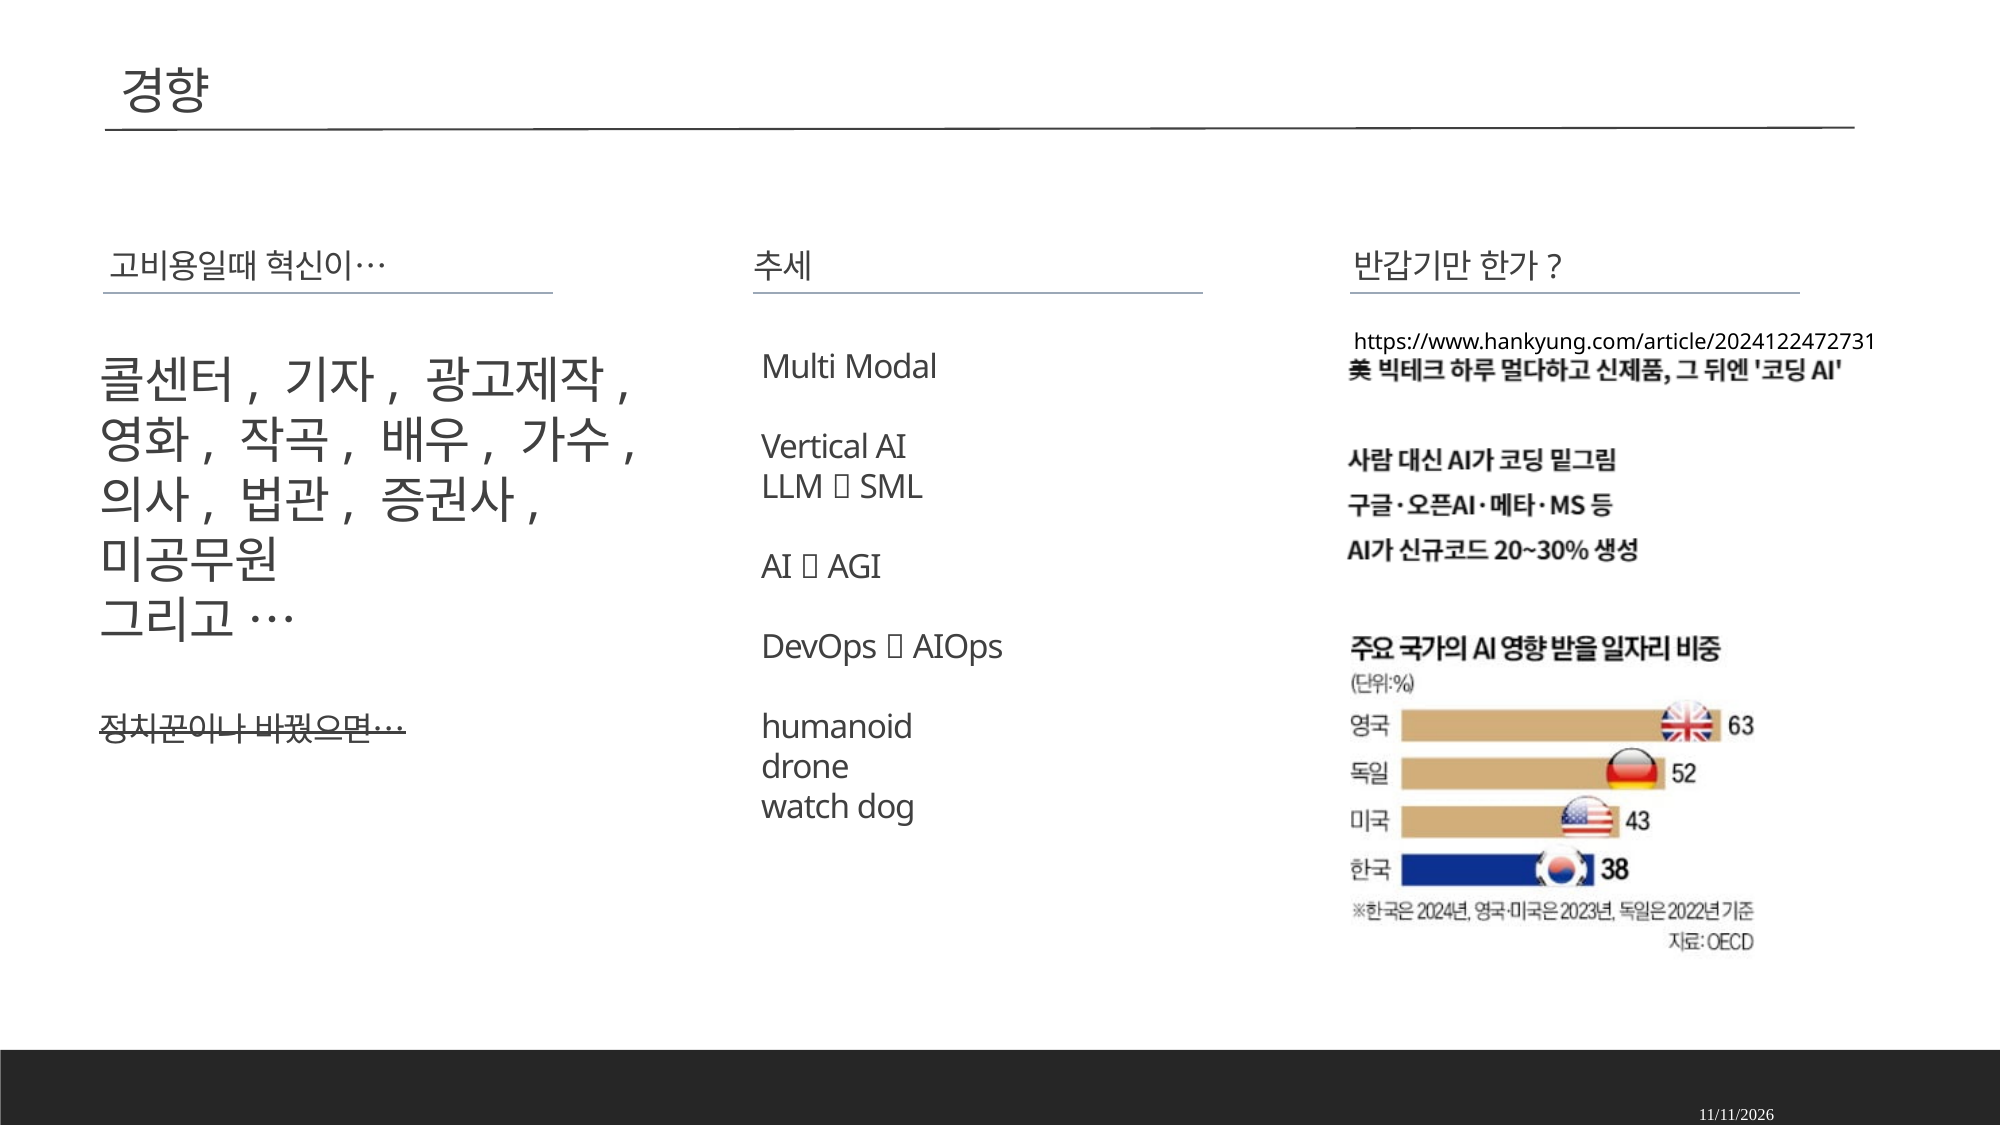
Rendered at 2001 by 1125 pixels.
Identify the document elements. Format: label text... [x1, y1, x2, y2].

title 경향 [105, 38, 1855, 128]
picture [1349, 634, 1755, 987]
text_box Multi Modal Vertical AI LLM  SML AI  AGI DevOps  AIOps humanoid drone watch dog [746, 293, 1019, 833]
text_box 추세 [738, 237, 829, 293]
text_box 반갑기만 한가? [1338, 237, 1577, 293]
text_box https://www.hankyung.com/article/2024122472731 [1339, 319, 1980, 361]
text_box 고비용일때 혁신이… [95, 237, 403, 293]
text_box 콜센터, 기자, 광고제작, 영화, 작곡, 배우, 가수, 의사, 법관, 증권사, 미공무원 그리고 … 정치꾼이나 바꿨으면… [84, 340, 664, 756]
picture [1324, 342, 1858, 568]
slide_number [1365, 1084, 1790, 1125]
